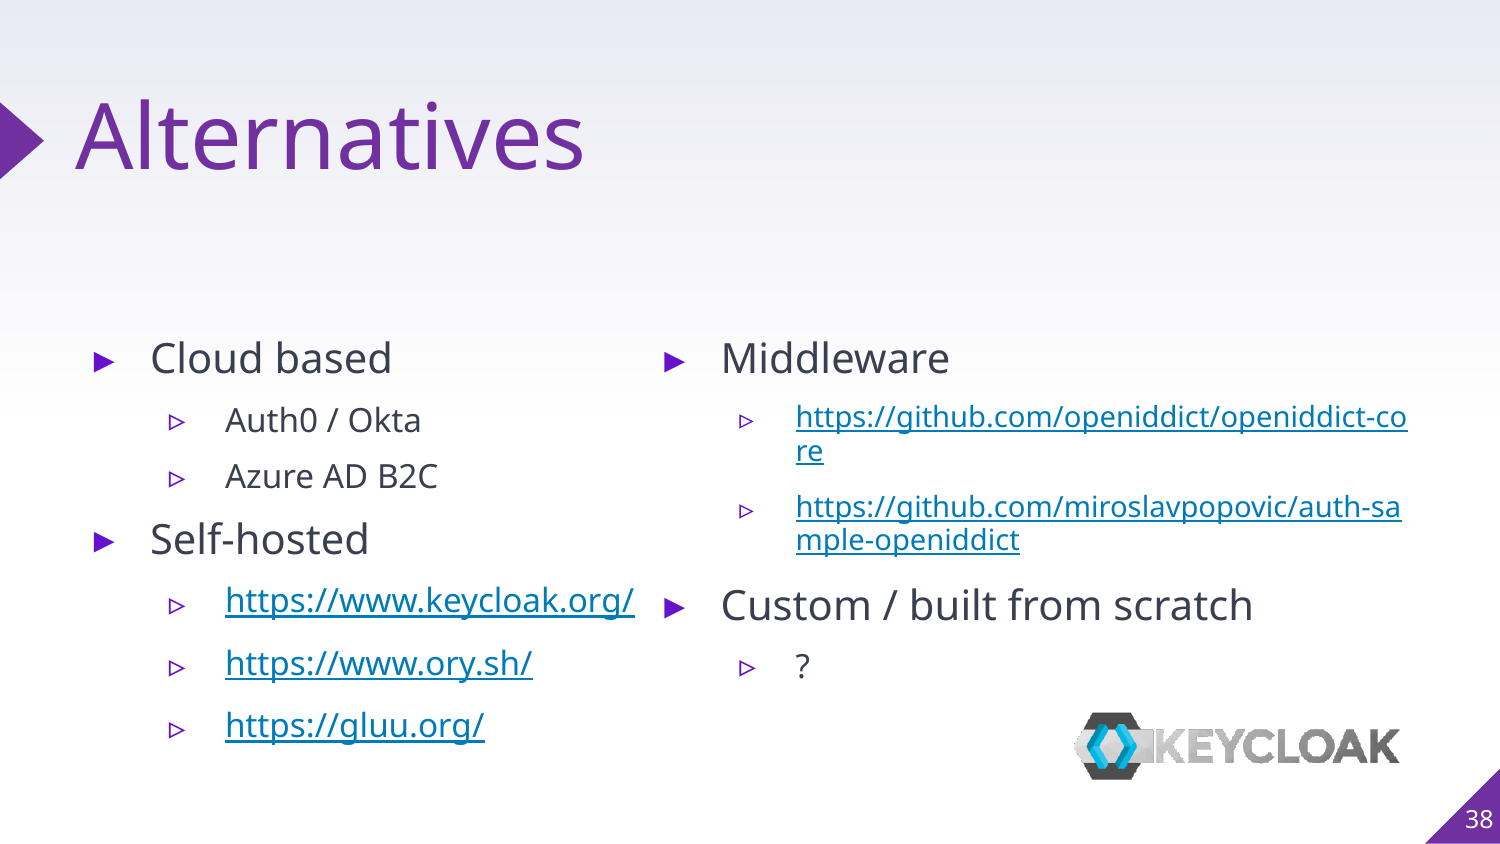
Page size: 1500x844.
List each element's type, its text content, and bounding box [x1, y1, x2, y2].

list Cloud based Auth0 / Okta Azure AD B2C Self-hosted https://www.keycloak.org/ https://www.ory.sh/ https://gluu.org/ [75, 327, 645, 761]
slide_number 38 [1418, 760, 1494, 838]
picture [1068, 702, 1436, 786]
title Alternatives [75, 99, 1253, 277]
text_box Middleware https://github.com/openiddict/openiddict-core https://github.com/miroslavpopovic/auth-sample-openiddict Custom / built from scratch ? [645, 327, 1419, 761]
